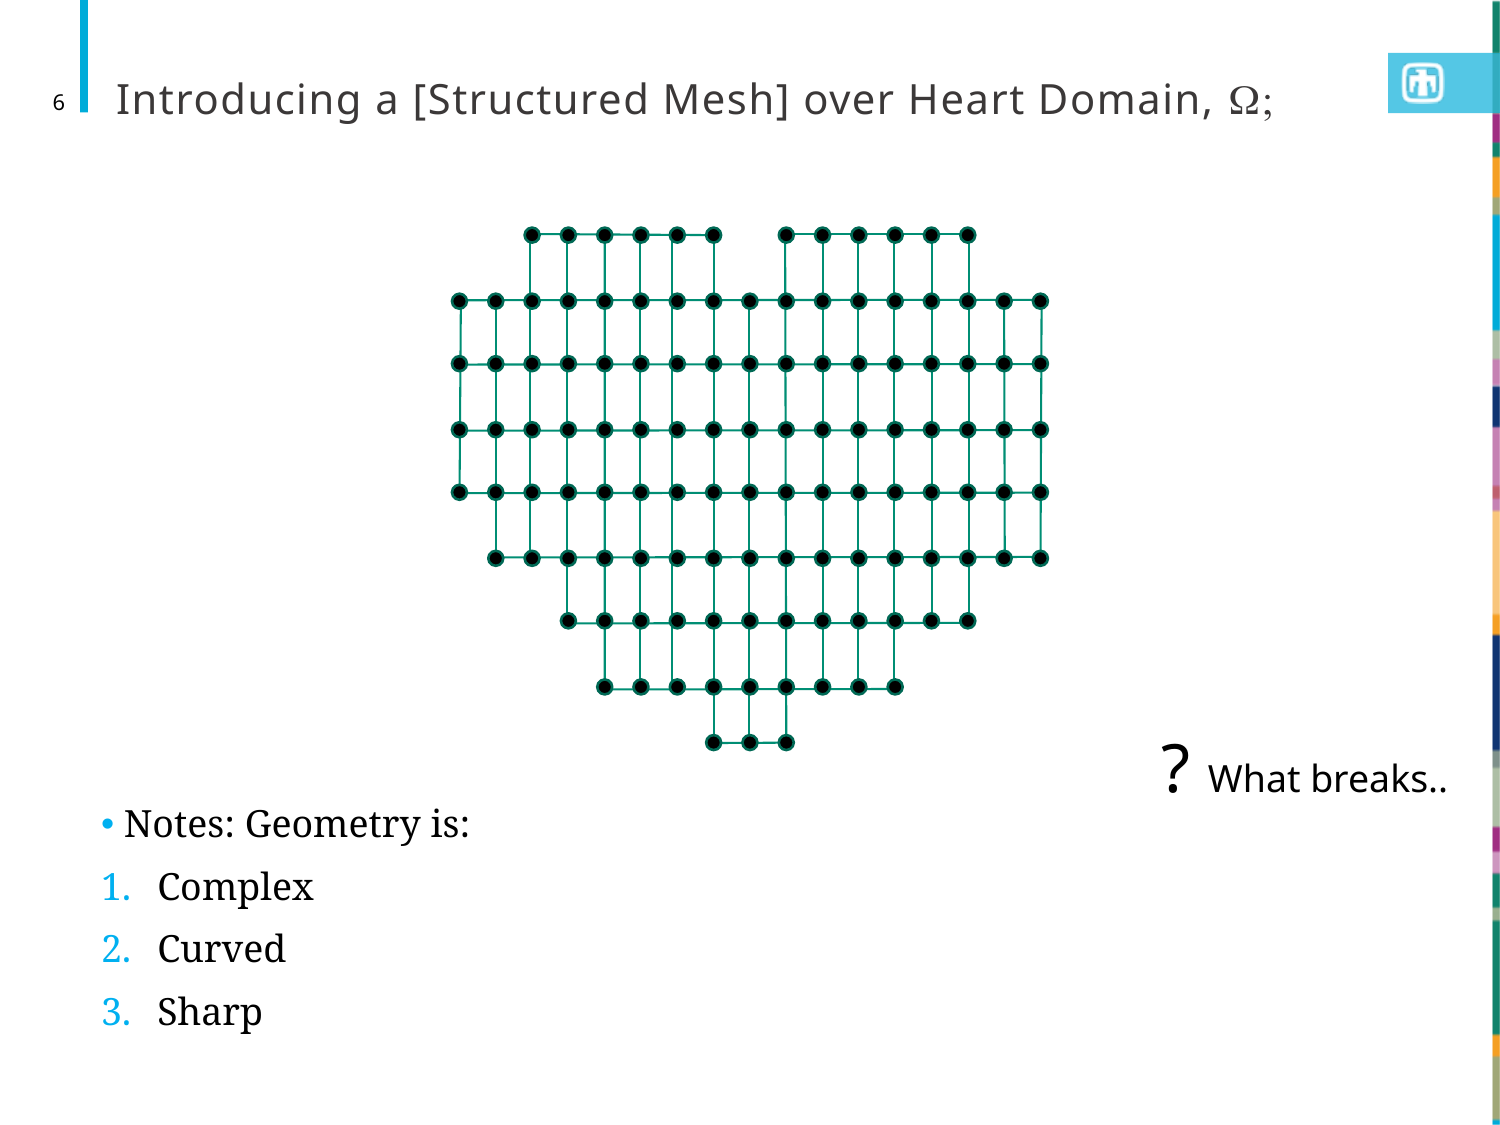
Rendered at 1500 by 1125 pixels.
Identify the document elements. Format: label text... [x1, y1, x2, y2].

text_box [450, 484, 456, 501]
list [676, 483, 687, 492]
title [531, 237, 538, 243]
text_box [634, 226, 648, 230]
text_box [743, 292, 757, 296]
list Notes: Geometry is: Complex Curved Sharp [101, 798, 1440, 1125]
text_box [670, 226, 685, 230]
text_box [523, 226, 541, 243]
text_box [777, 226, 794, 242]
text_box [704, 734, 711, 751]
slide_number 6 [7, 73, 80, 133]
text_box [959, 612, 965, 619]
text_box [898, 484, 904, 492]
text_box [680, 678, 686, 685]
text_box [706, 226, 722, 232]
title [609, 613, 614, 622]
text_box [450, 355, 456, 372]
text_box [559, 614, 564, 629]
picture [1493, 330, 1499, 1120]
text_box [572, 484, 578, 492]
text_box [450, 421, 456, 438]
title Introducing a [Structured Mesh] over Heart Domain, W; [101, 36, 1339, 131]
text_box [1039, 299, 1043, 567]
text_box [676, 420, 686, 429]
text_box [924, 226, 939, 230]
text_box [487, 550, 493, 567]
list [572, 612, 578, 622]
text_box [488, 292, 503, 296]
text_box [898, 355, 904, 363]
picture [1493, 1, 1500, 215]
text_box [815, 226, 830, 230]
text_box [595, 679, 601, 695]
text_box [851, 226, 866, 230]
text_box ? What breaks.. [1146, 718, 1464, 814]
text_box [680, 612, 686, 619]
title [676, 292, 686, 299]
text_box [898, 421, 904, 429]
slide_number 60 [676, 612, 687, 622]
text_box [997, 292, 1011, 296]
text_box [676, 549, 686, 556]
slide_number 45 [677, 239, 686, 244]
picture [1401, 62, 1445, 104]
text_box [597, 226, 612, 230]
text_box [458, 293, 462, 501]
text_box 1 [676, 354, 686, 363]
text_box [1033, 292, 1049, 297]
text_box [561, 226, 576, 230]
text_box [888, 226, 903, 230]
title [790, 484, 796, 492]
text_box [450, 292, 460, 310]
text_box [960, 226, 977, 236]
